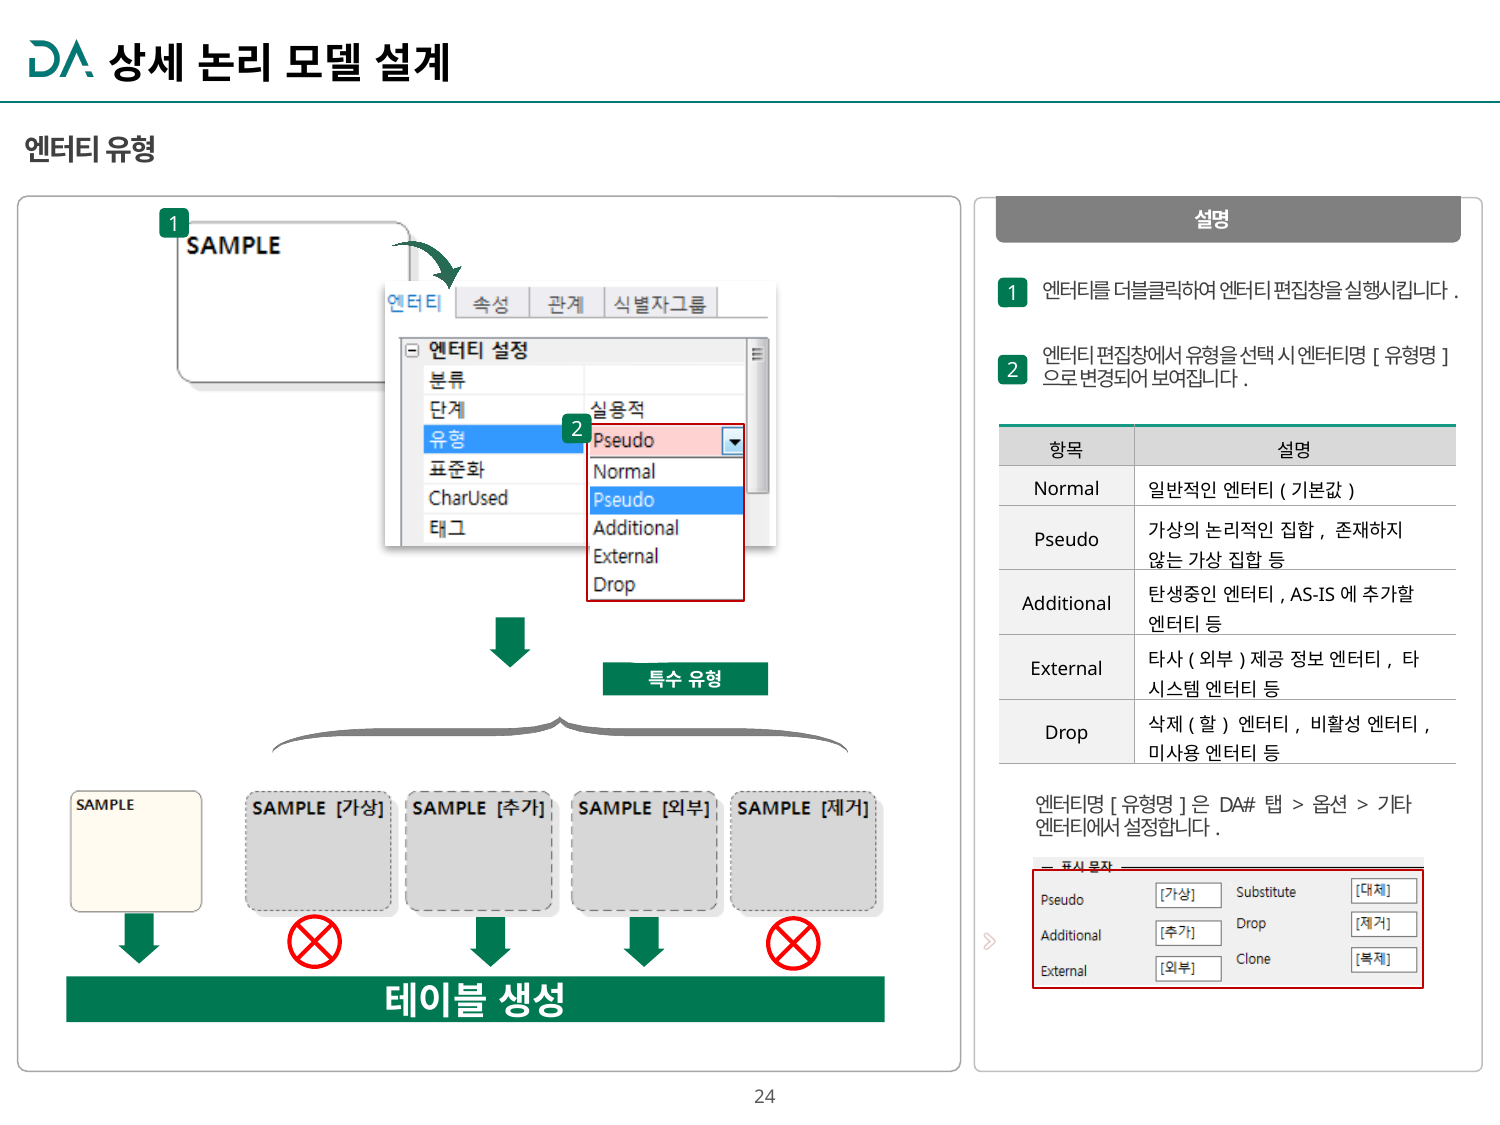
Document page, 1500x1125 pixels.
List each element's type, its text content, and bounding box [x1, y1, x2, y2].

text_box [583, 783, 885, 917]
table_cell 타사(외부)제공 정보 엔터티, 타 시스템 엔터티 등 [1135, 635, 1456, 699]
text_box 테이블 생성 [64, 974, 537, 1024]
table_cell Additional [999, 570, 1134, 634]
text_box [766, 925, 821, 971]
text_box 엔터티 유형 [18, 137, 438, 172]
text_box 엔터티를 더블클릭하여 엔터티 편집창을 실행시킵니다. [1036, 274, 1456, 309]
picture [173, 218, 425, 396]
picture [978, 930, 999, 951]
picture [1033, 857, 1425, 985]
text_box [487, 615, 533, 670]
text_box 테이블 생성 [583, 974, 887, 1024]
table_cell 가상의 논리적인 집합, 존재하지 않는 가상 집합 등 [1135, 506, 1456, 569]
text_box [239, 783, 537, 917]
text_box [542, 446, 579, 1023]
table_cell Normal [999, 466, 1134, 505]
text_box 1 [995, 275, 1030, 310]
text_box [430, 246, 462, 280]
text_box 특수 유형 [600, 660, 771, 698]
table_cell Drop [999, 700, 1134, 763]
text_box 2 [995, 352, 1030, 387]
text_box [287, 925, 342, 969]
picture [29, 39, 94, 77]
picture [65, 786, 207, 917]
text_box 엔터티 편집창에서 유형을 선택 시 엔터티명[유형명]으로 변경되어 보여집니다. [1036, 339, 1456, 397]
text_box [384, 281, 776, 602]
text_box [116, 925, 162, 966]
text_box [467, 925, 514, 969]
table_cell 삭제(할) 엔터티, 비활성 엔터티, 미사용 엔터티 등 [1135, 700, 1456, 763]
text_box 상세 논리 모델 설계 [92, 43, 507, 80]
text_box 엔터티명[유형명]은 DA# 탭 > 옵션 > 기타 엔터티에서 설정합니다. [1029, 788, 1451, 846]
table_header 설명 [1135, 427, 1456, 465]
table_cell 일반적인 엔터티(기본값) [1135, 466, 1456, 505]
text_box [621, 925, 667, 969]
table_cell Pseudo [999, 506, 1134, 569]
table_cell External [999, 635, 1134, 699]
table_header 항목 [999, 427, 1134, 465]
table_cell 탄생중인 엔터티, AS-IS에 추가할 엔터티 등 [1135, 570, 1456, 634]
text_box 1 [157, 205, 191, 240]
